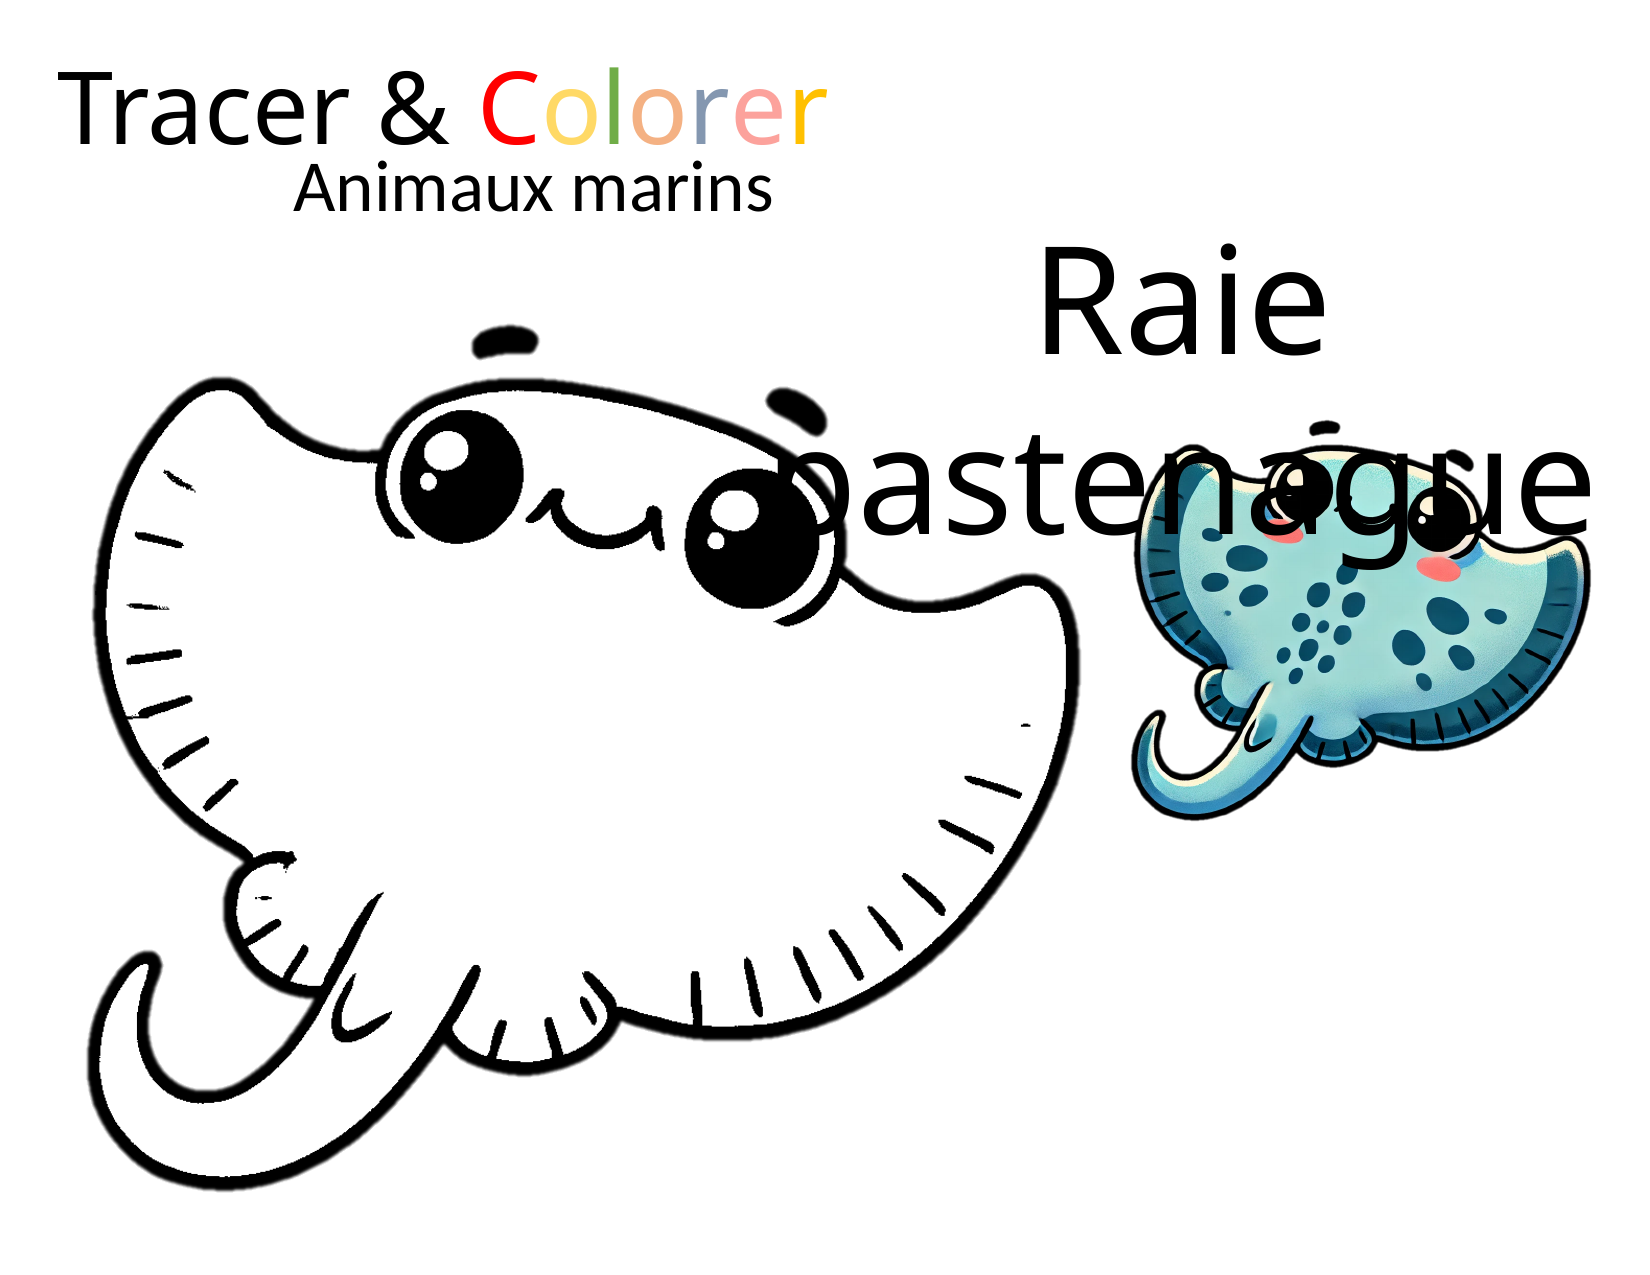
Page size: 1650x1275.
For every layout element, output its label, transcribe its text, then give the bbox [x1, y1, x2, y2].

picture [44, 267, 1606, 1275]
text_box Animaux marins [149, 173, 918, 234]
text_box Tracer & Colorer [42, 36, 1007, 173]
text_box Raie pastenague [714, 197, 1650, 572]
